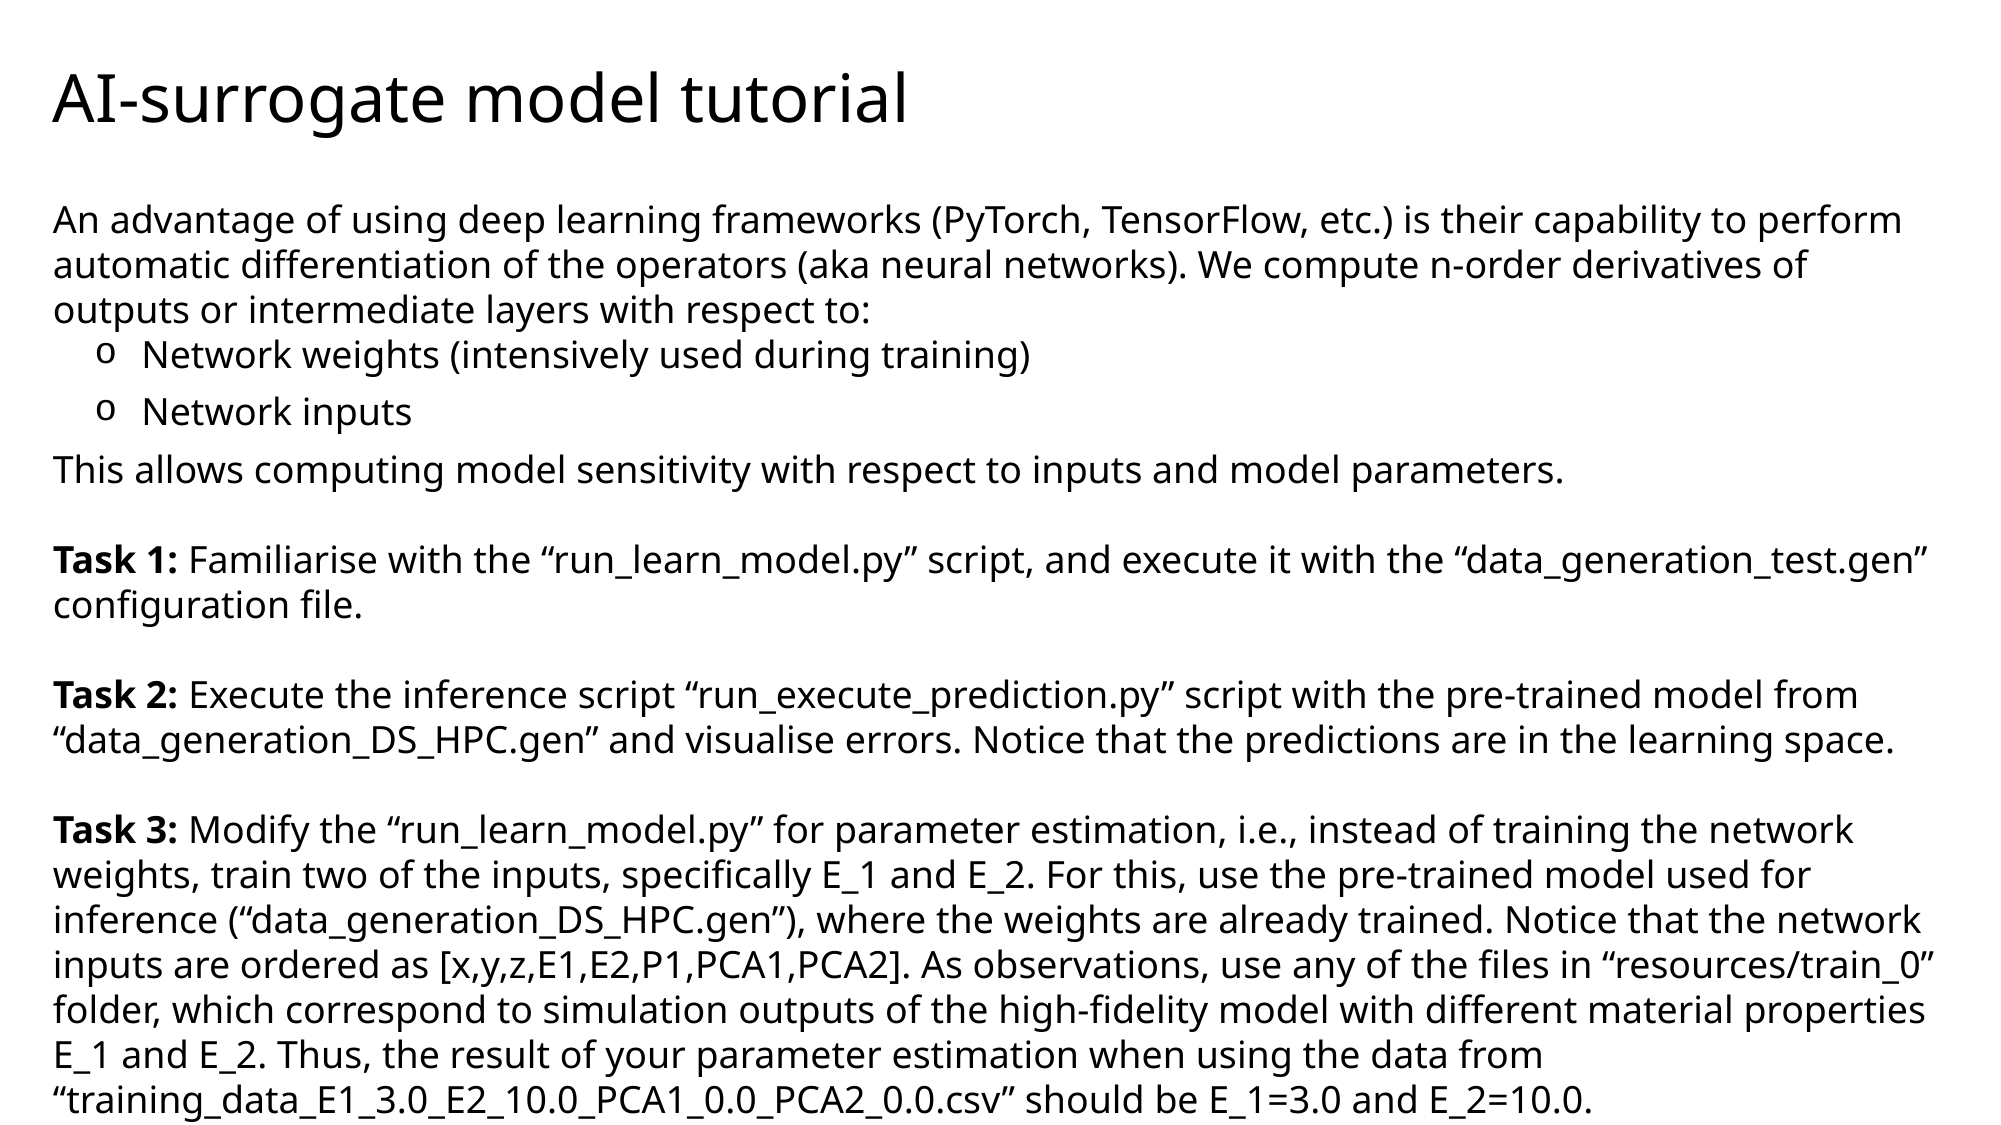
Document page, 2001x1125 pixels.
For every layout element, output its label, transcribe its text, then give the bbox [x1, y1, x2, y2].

text_box AI-surrogate model tutorial An advantage of using deep learning frameworks (PyTorch, TensorFlow, etc.) is their capability to perform automatic differentiation of the operators (aka neural networks). We compute n-order derivatives of outputs or intermediate layers with respect to: Network weights (intensively used during training) Network inputs This allows computing model sensitivity with respect to inputs and model parameters. Task 1: Familiarise with the “run_learn_model.py” script, and execute it with the “data_generation_test.gen” configuration file. Task 2: Execute the inference script “run_execute_prediction.py” script with the pre-trained model from “data_generation_DS_HPC.gen” and visualise errors. Notice that the predictions are in the learning space. Task 3: Modify the “run_learn_model.py” for parameter estimation, i.e., instead of training the network weights, train two of the inputs, specifically E_1 and E_2. For this, use the pre-trained model used for inference (“data_generation_DS_HPC.gen”), where the weights are already trained. Notice that the network inputs are ordered as [x,y,z,E1,E2,P1,PCA1,PCA2]. As observations, use any of the files in “resources/train_0” folder, which correspond to simulation outputs of the high-fidelity model with different material properties E_1 and E_2. Thus, the result of your parameter estimation when using the data from “training_data_E1_3.0_E2_10.0_PCA1_0.0_PCA2_0.0.csv” should be E_1=3.0 and E_2=10.0. [38, 48, 1952, 1125]
